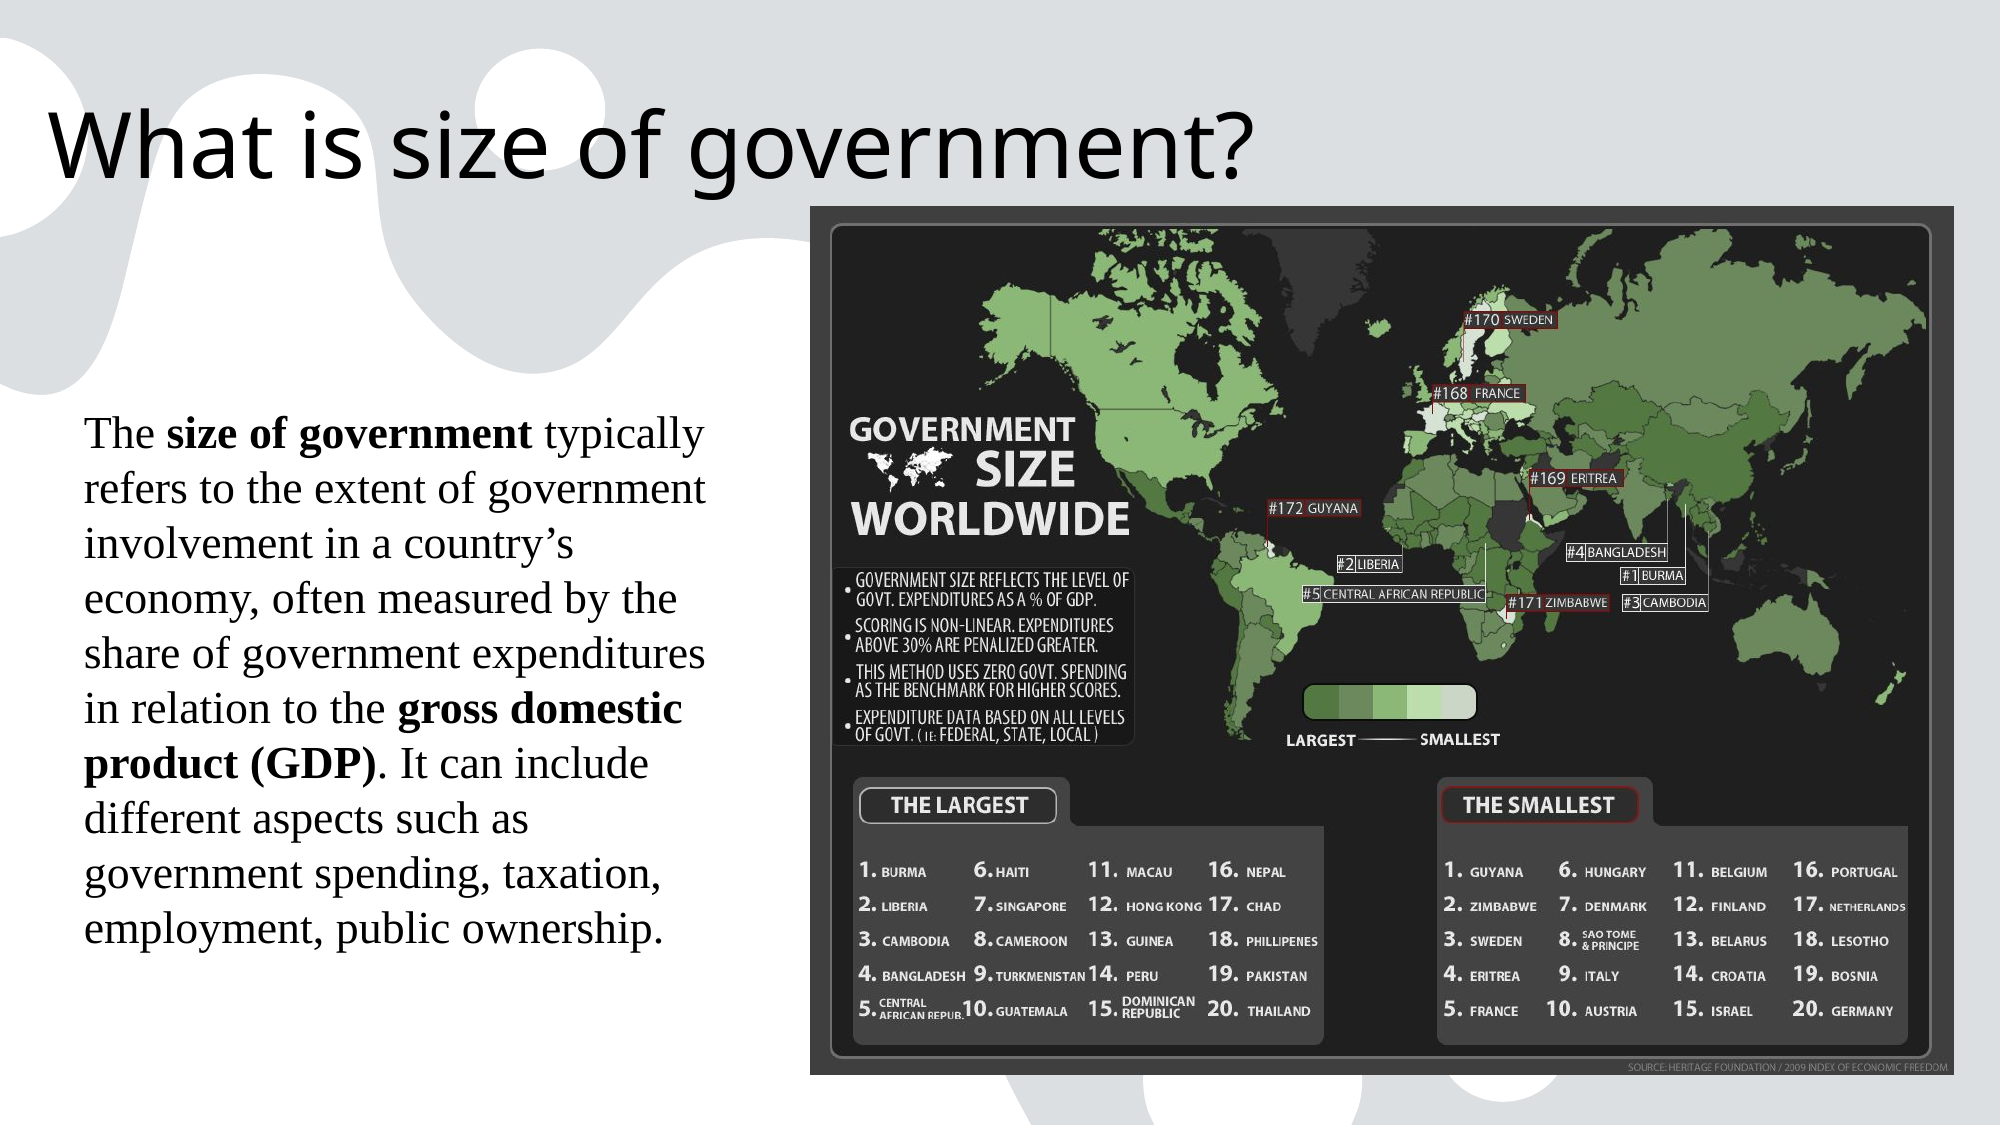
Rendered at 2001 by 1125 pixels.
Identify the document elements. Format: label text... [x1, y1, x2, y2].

title What is size of government? [32, 22, 1833, 205]
picture [810, 206, 1954, 1075]
text_box The size of government typically refers to the extent of government involvement in a country’s economy, often measured by the share of government expenditures in relation to the gross domestic product (GDP). It can include different aspects such as government spending, taxation, employment, public ownership. [68, 395, 742, 961]
